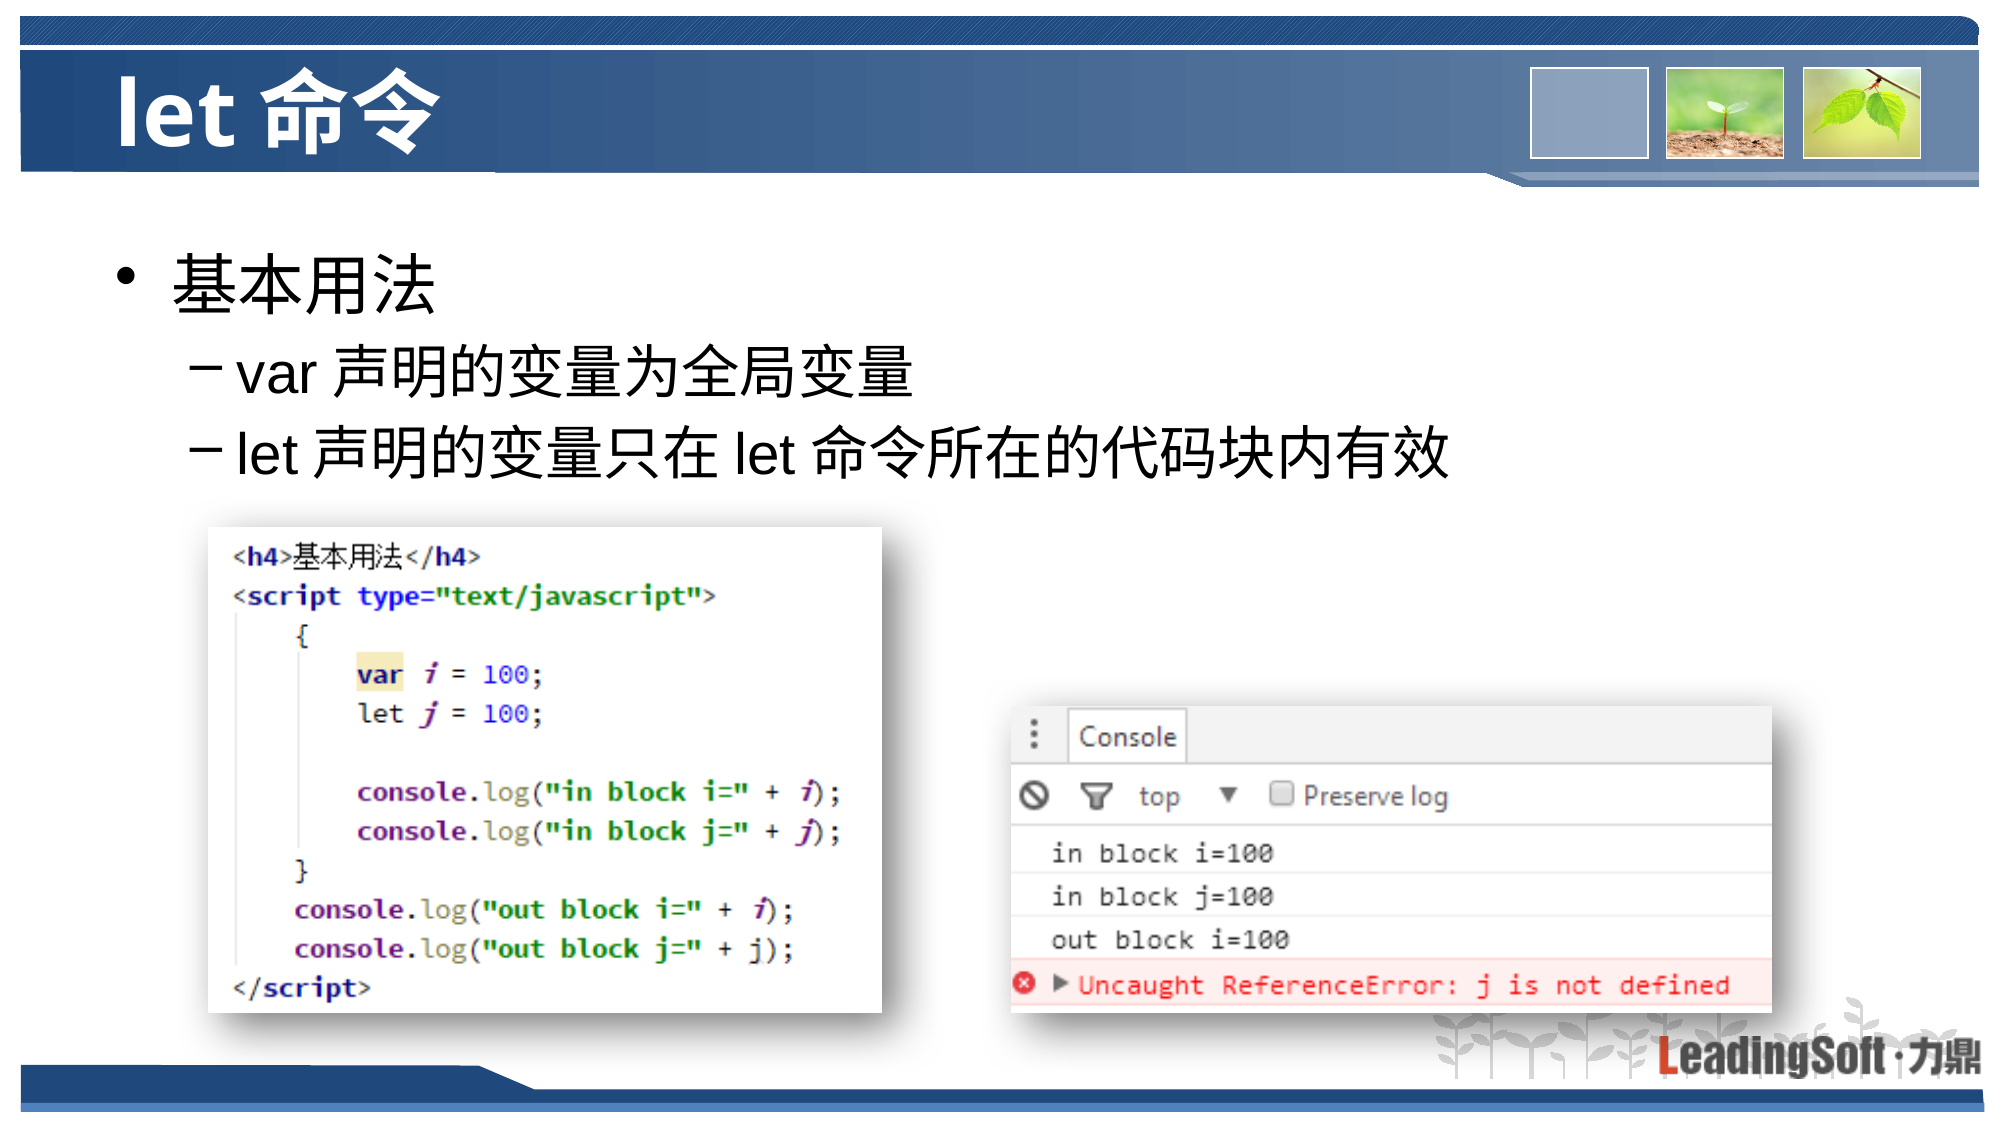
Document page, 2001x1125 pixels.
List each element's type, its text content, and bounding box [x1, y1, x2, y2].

title let命令 [99, 39, 1517, 182]
picture [1011, 705, 1772, 1013]
picture [1659, 1036, 1983, 1079]
picture [1804, 69, 1920, 157]
picture [1667, 69, 1783, 157]
picture [208, 526, 883, 1013]
list 基本用法 var声明的变量为全局变量 let声明的变量只在let命令所在的代码块内有效 [99, 235, 1900, 1013]
